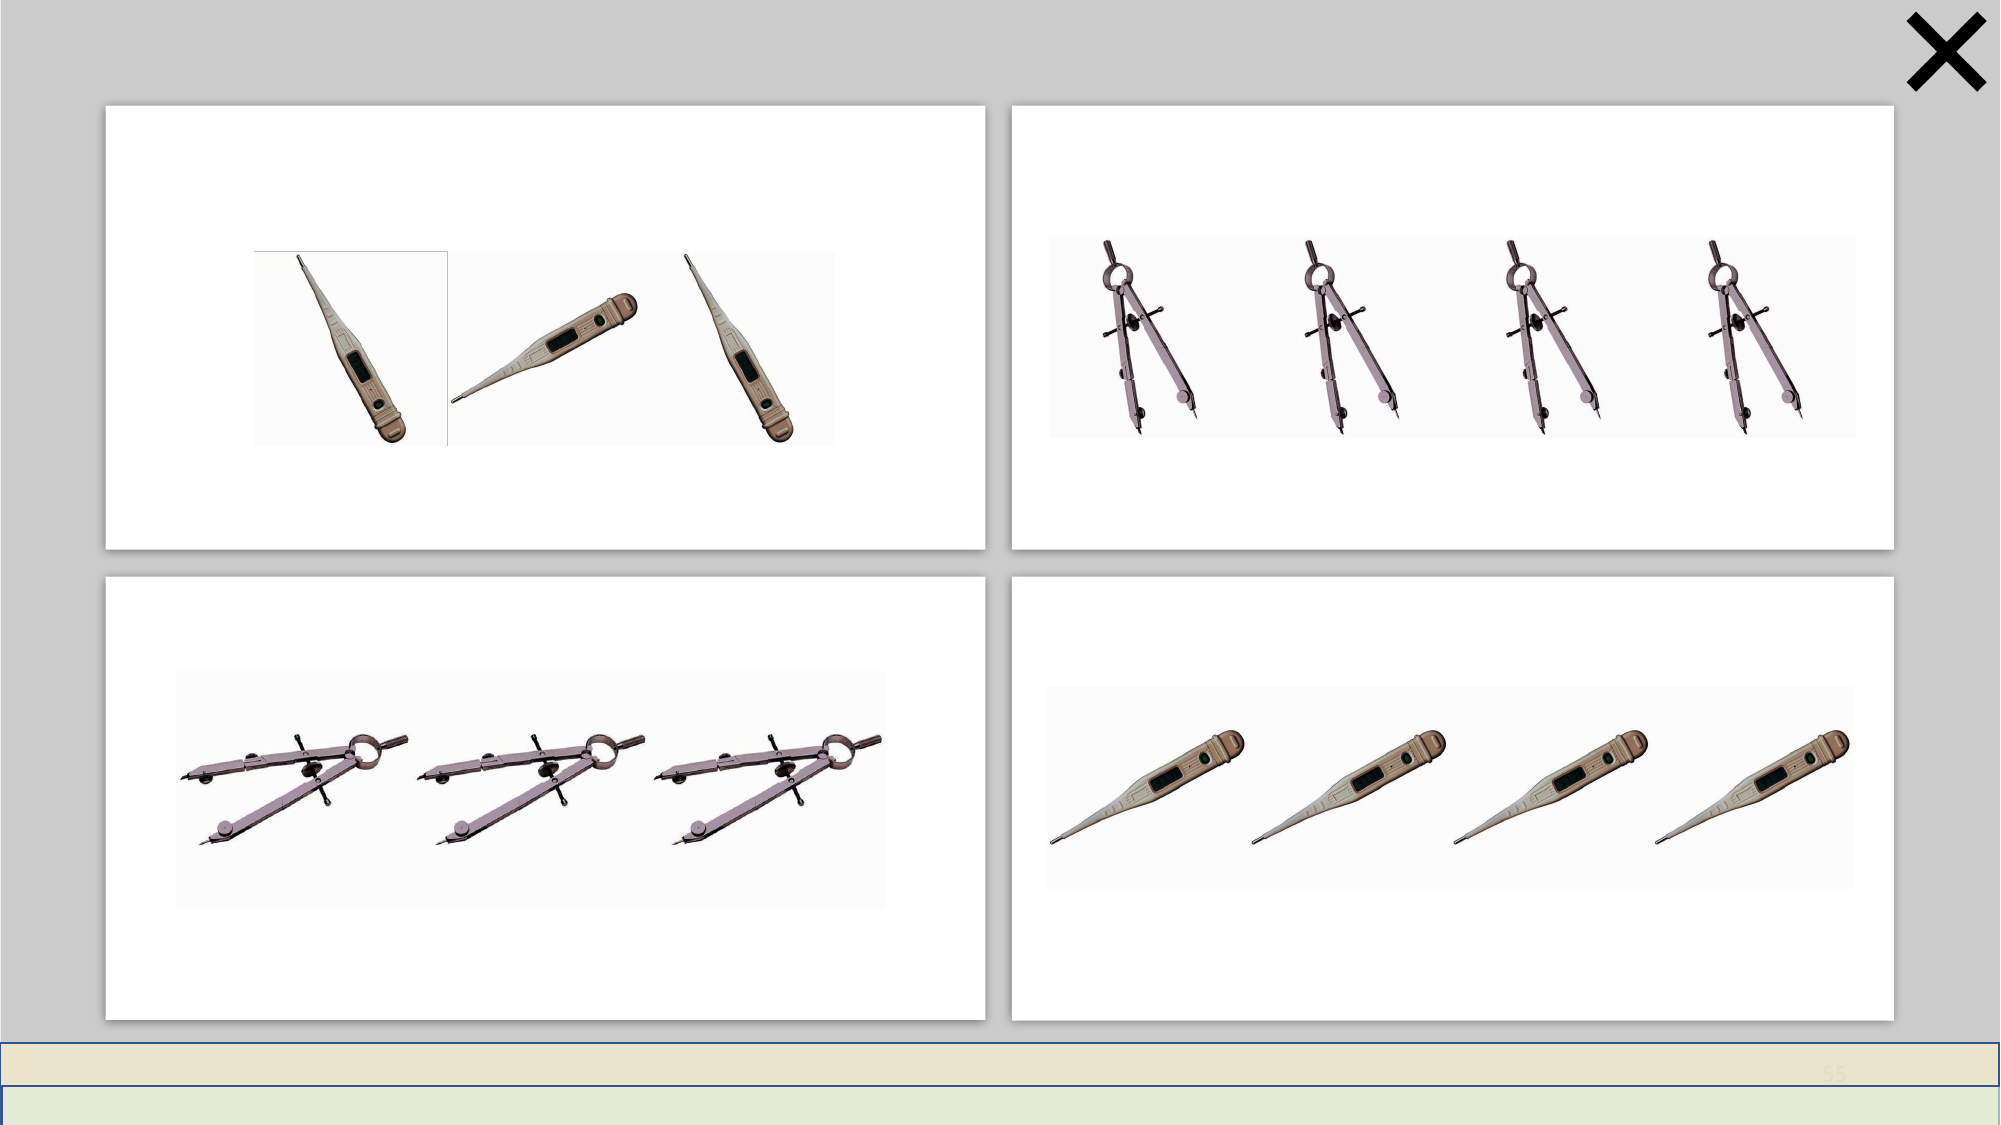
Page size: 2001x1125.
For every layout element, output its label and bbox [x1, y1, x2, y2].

text_box [104, 104, 986, 551]
picture [176, 671, 886, 908]
picture [1892, 0, 2000, 106]
text_box [0, 1042, 2000, 1085]
text_box [0, 0, 2000, 1042]
picture [1046, 686, 1853, 889]
text_box [1011, 576, 1895, 1022]
text_box [1011, 104, 1895, 551]
picture [254, 251, 835, 446]
text_box [104, 576, 986, 1021]
text_box [0, 1085, 2000, 1125]
picture [1049, 236, 1856, 439]
